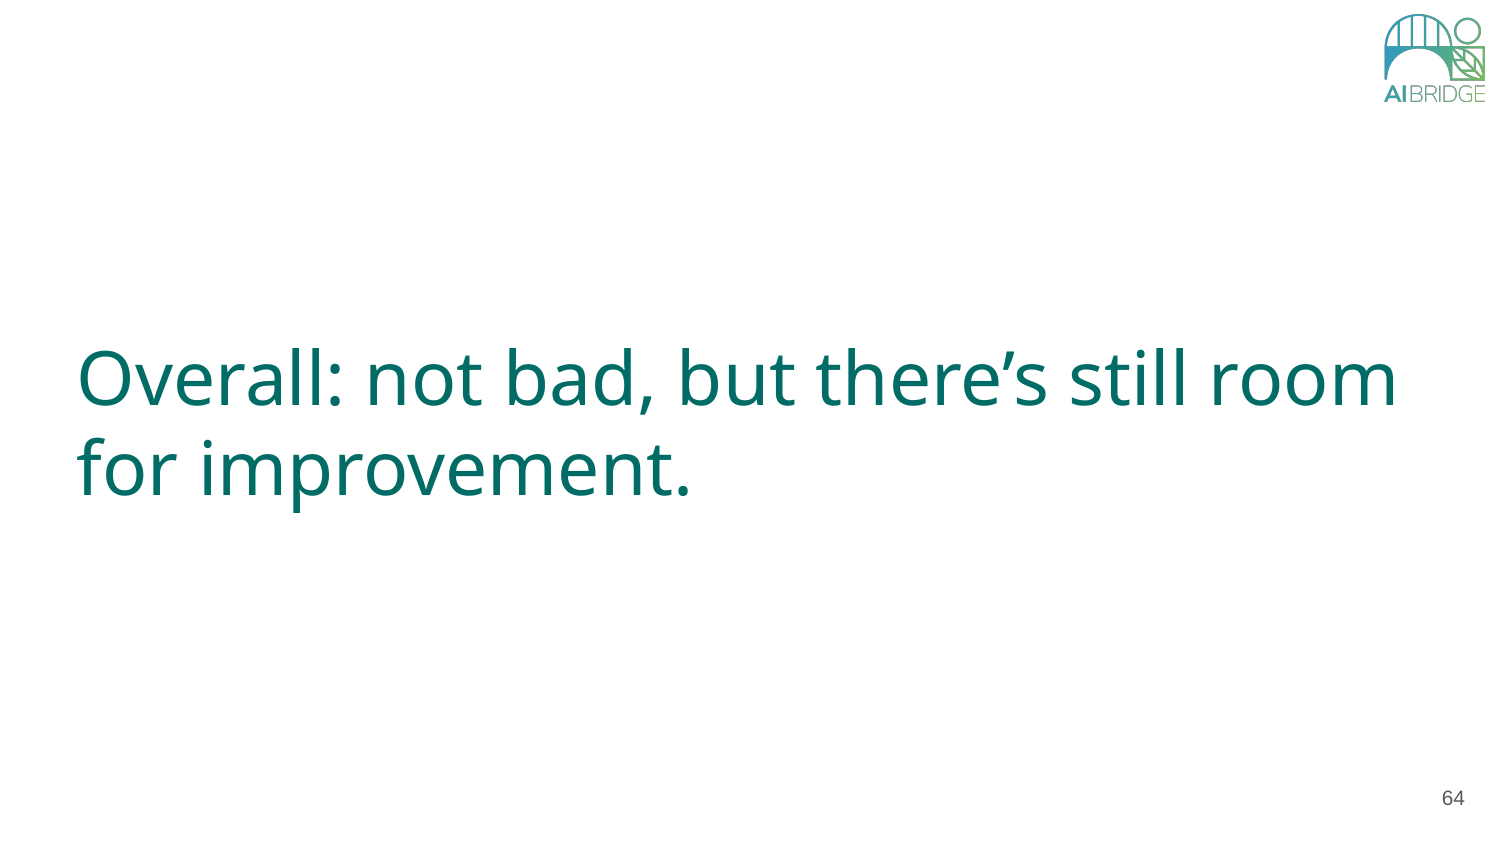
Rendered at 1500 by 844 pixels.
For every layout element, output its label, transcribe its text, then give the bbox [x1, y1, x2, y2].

picture [1384, 13, 1485, 102]
slide_number 64 [1389, 764, 1480, 830]
text_box Overall: not bad, but there’s still room for improvement. [61, 315, 1439, 526]
